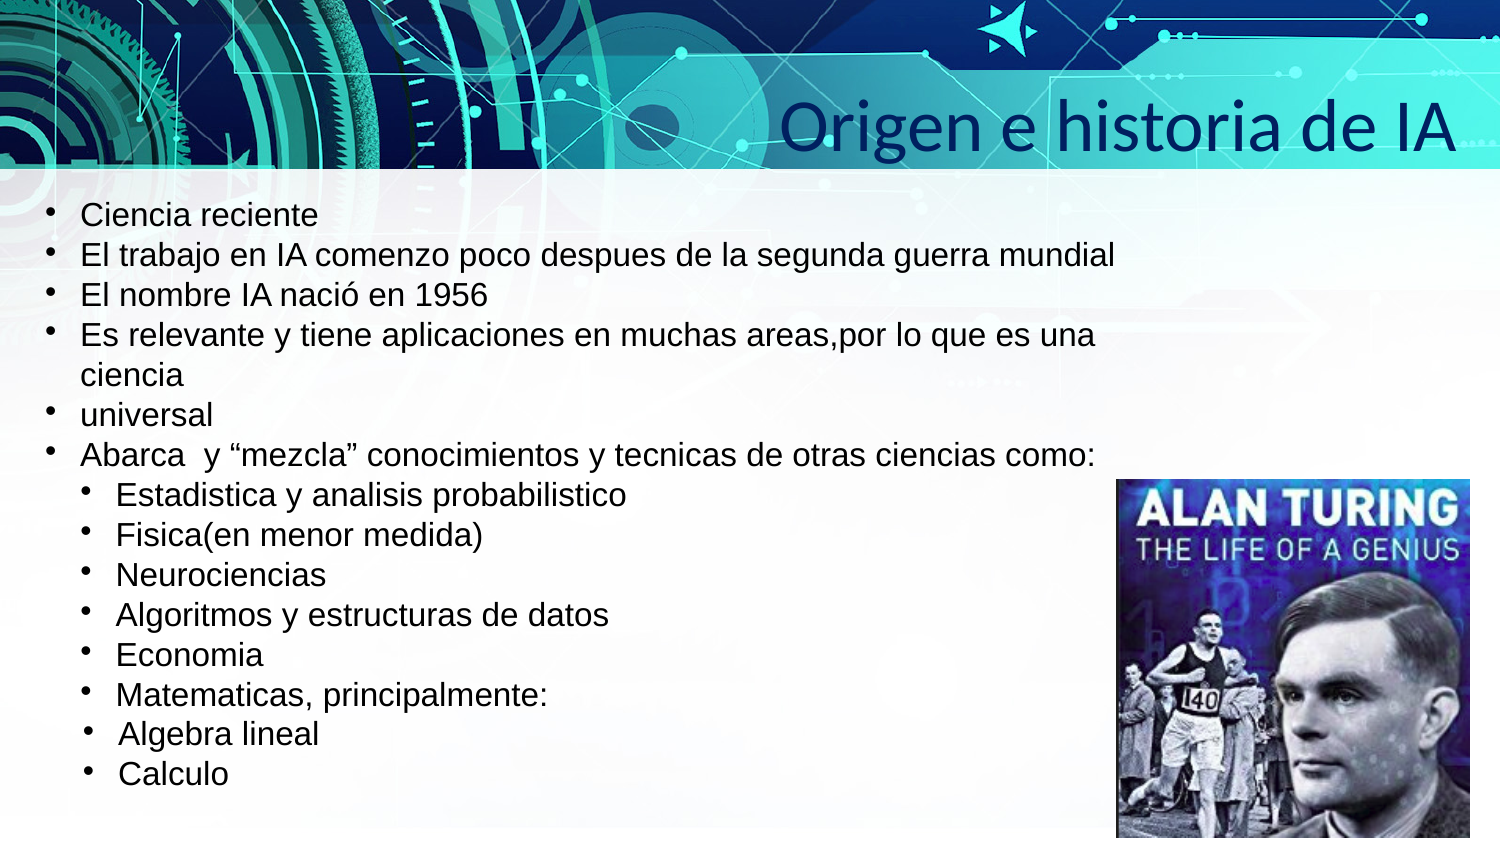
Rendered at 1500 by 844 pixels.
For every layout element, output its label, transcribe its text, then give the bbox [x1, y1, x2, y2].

picture [0, 0, 1500, 844]
text_box Ciencia reciente El trabajo en IA comenzo poco despues de la segunda guerra mundial El nombre IA nació en 1956 Es relevante y tiene aplicaciones en muchas areas,por lo que es una ciencia universal Abarca y “mezcla” conocimientos y tecnicas de otras ciencias como: Estadistica y analisis probabilistico Fisica(en menor medida) Neurociencias Algoritmos y estructuras de datos Economia Matematicas, principalmente: Algebra lineal Calculo [29, 186, 1155, 844]
text_box Origen e historia de IA [119, 71, 1473, 171]
